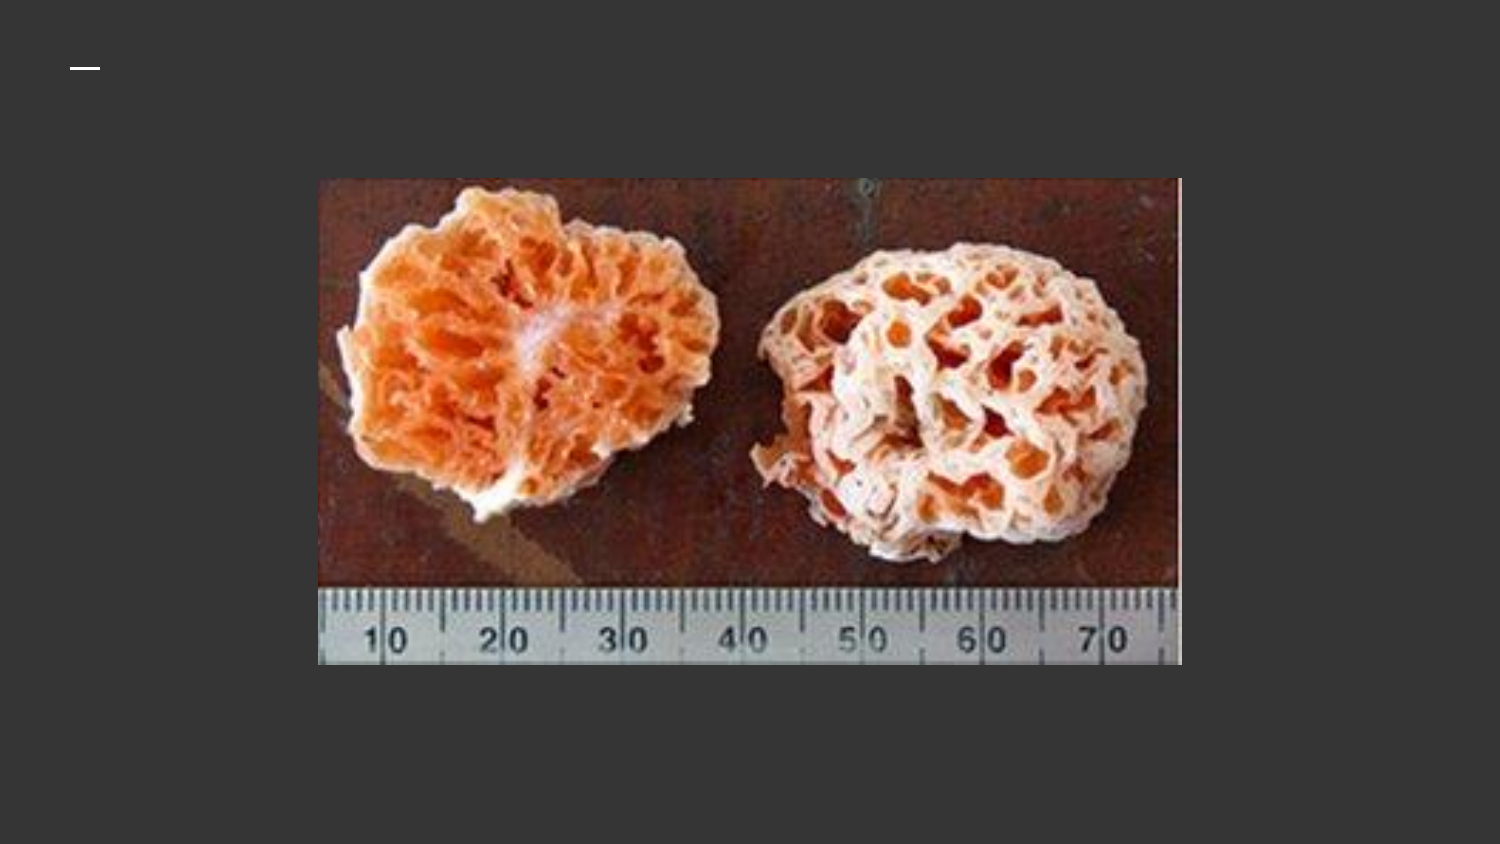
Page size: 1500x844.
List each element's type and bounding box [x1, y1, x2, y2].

picture [318, 178, 1182, 665]
